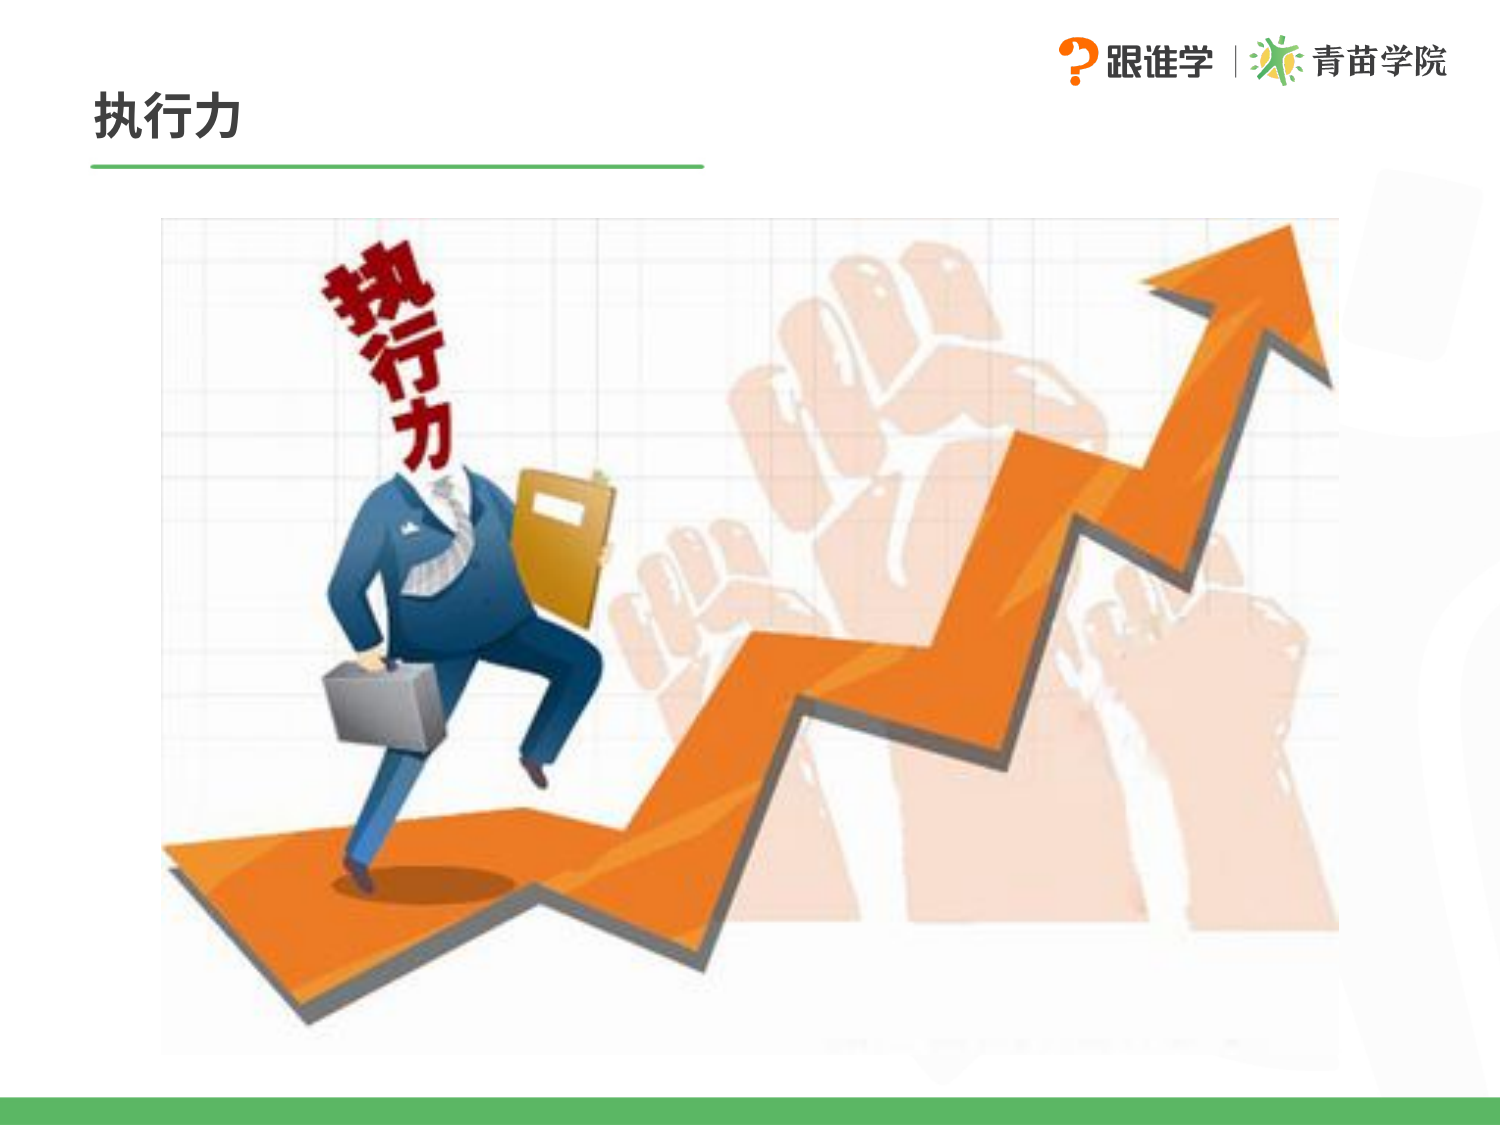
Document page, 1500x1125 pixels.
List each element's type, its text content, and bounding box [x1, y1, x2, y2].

picture [0, 0, 1500, 1125]
title 执行力 [78, 70, 744, 166]
